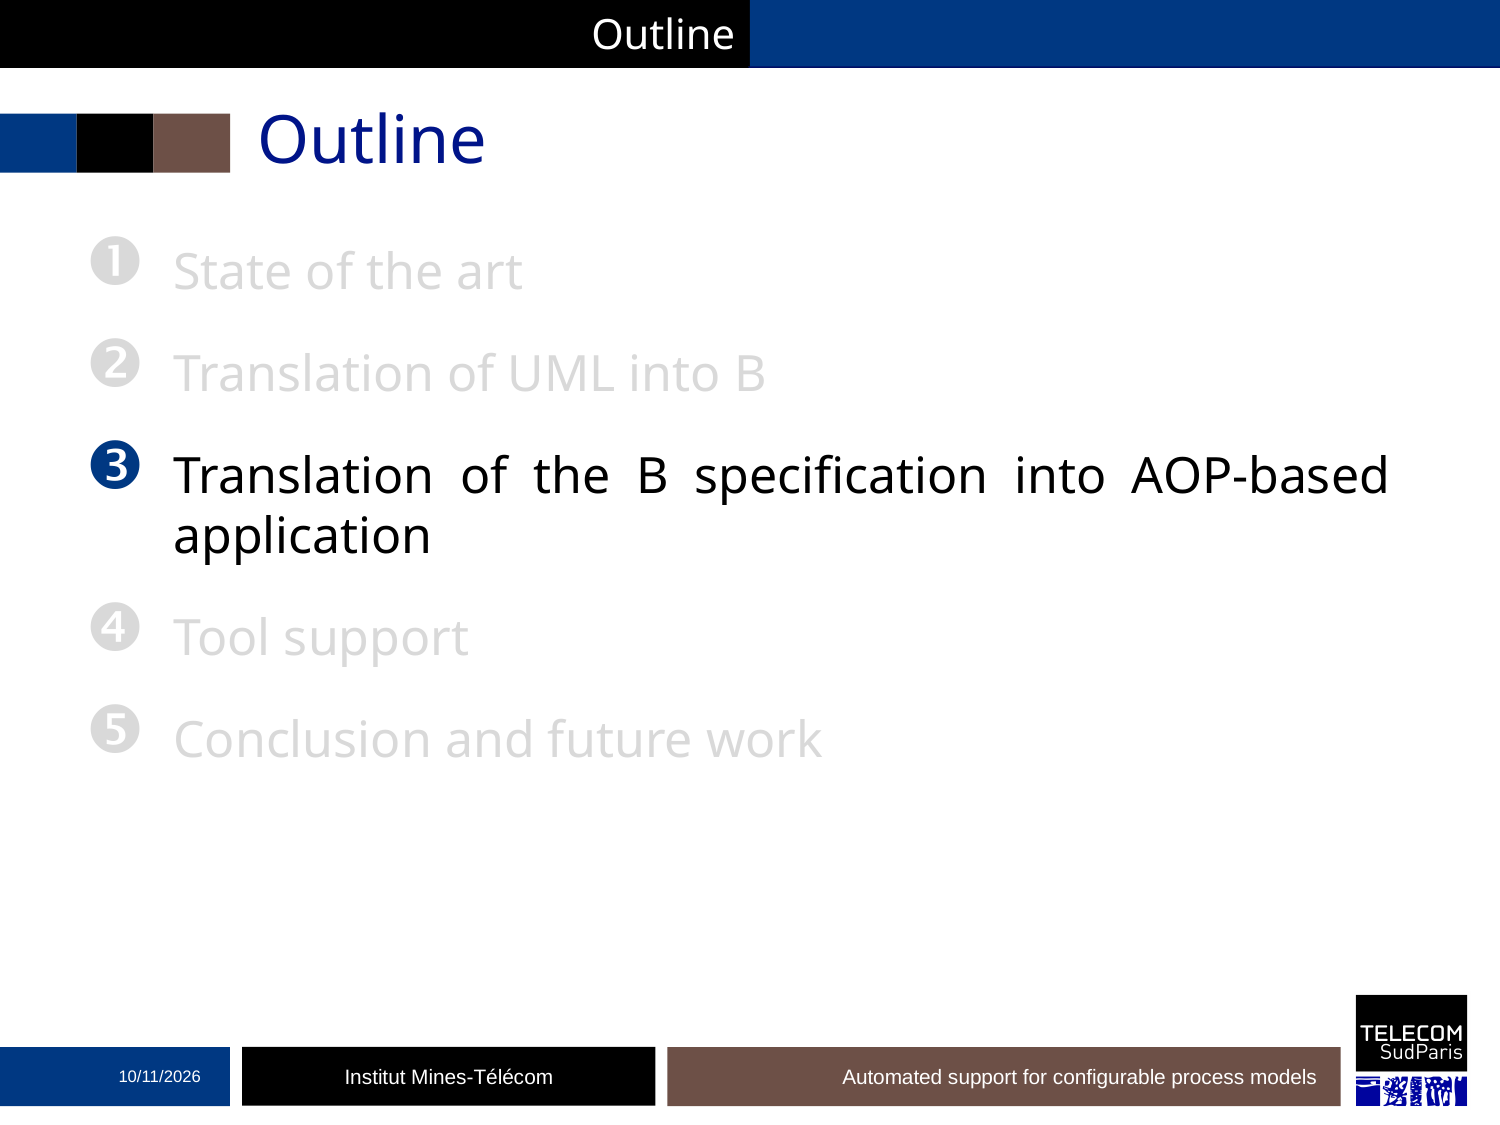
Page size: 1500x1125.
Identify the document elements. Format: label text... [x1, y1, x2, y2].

text_box [748, 0, 1500, 68]
text_box Outline [0, 0, 748, 68]
list State of the art Translation of UML into B Translation of the B specification into AOP-based application Tool support Conclusion and future work [70, 231, 1406, 1000]
title Outline [242, 90, 1459, 185]
picture [1352, 991, 1471, 1110]
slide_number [88, 1046, 232, 1106]
footer Automated support for configurable process models [667, 1046, 1341, 1106]
